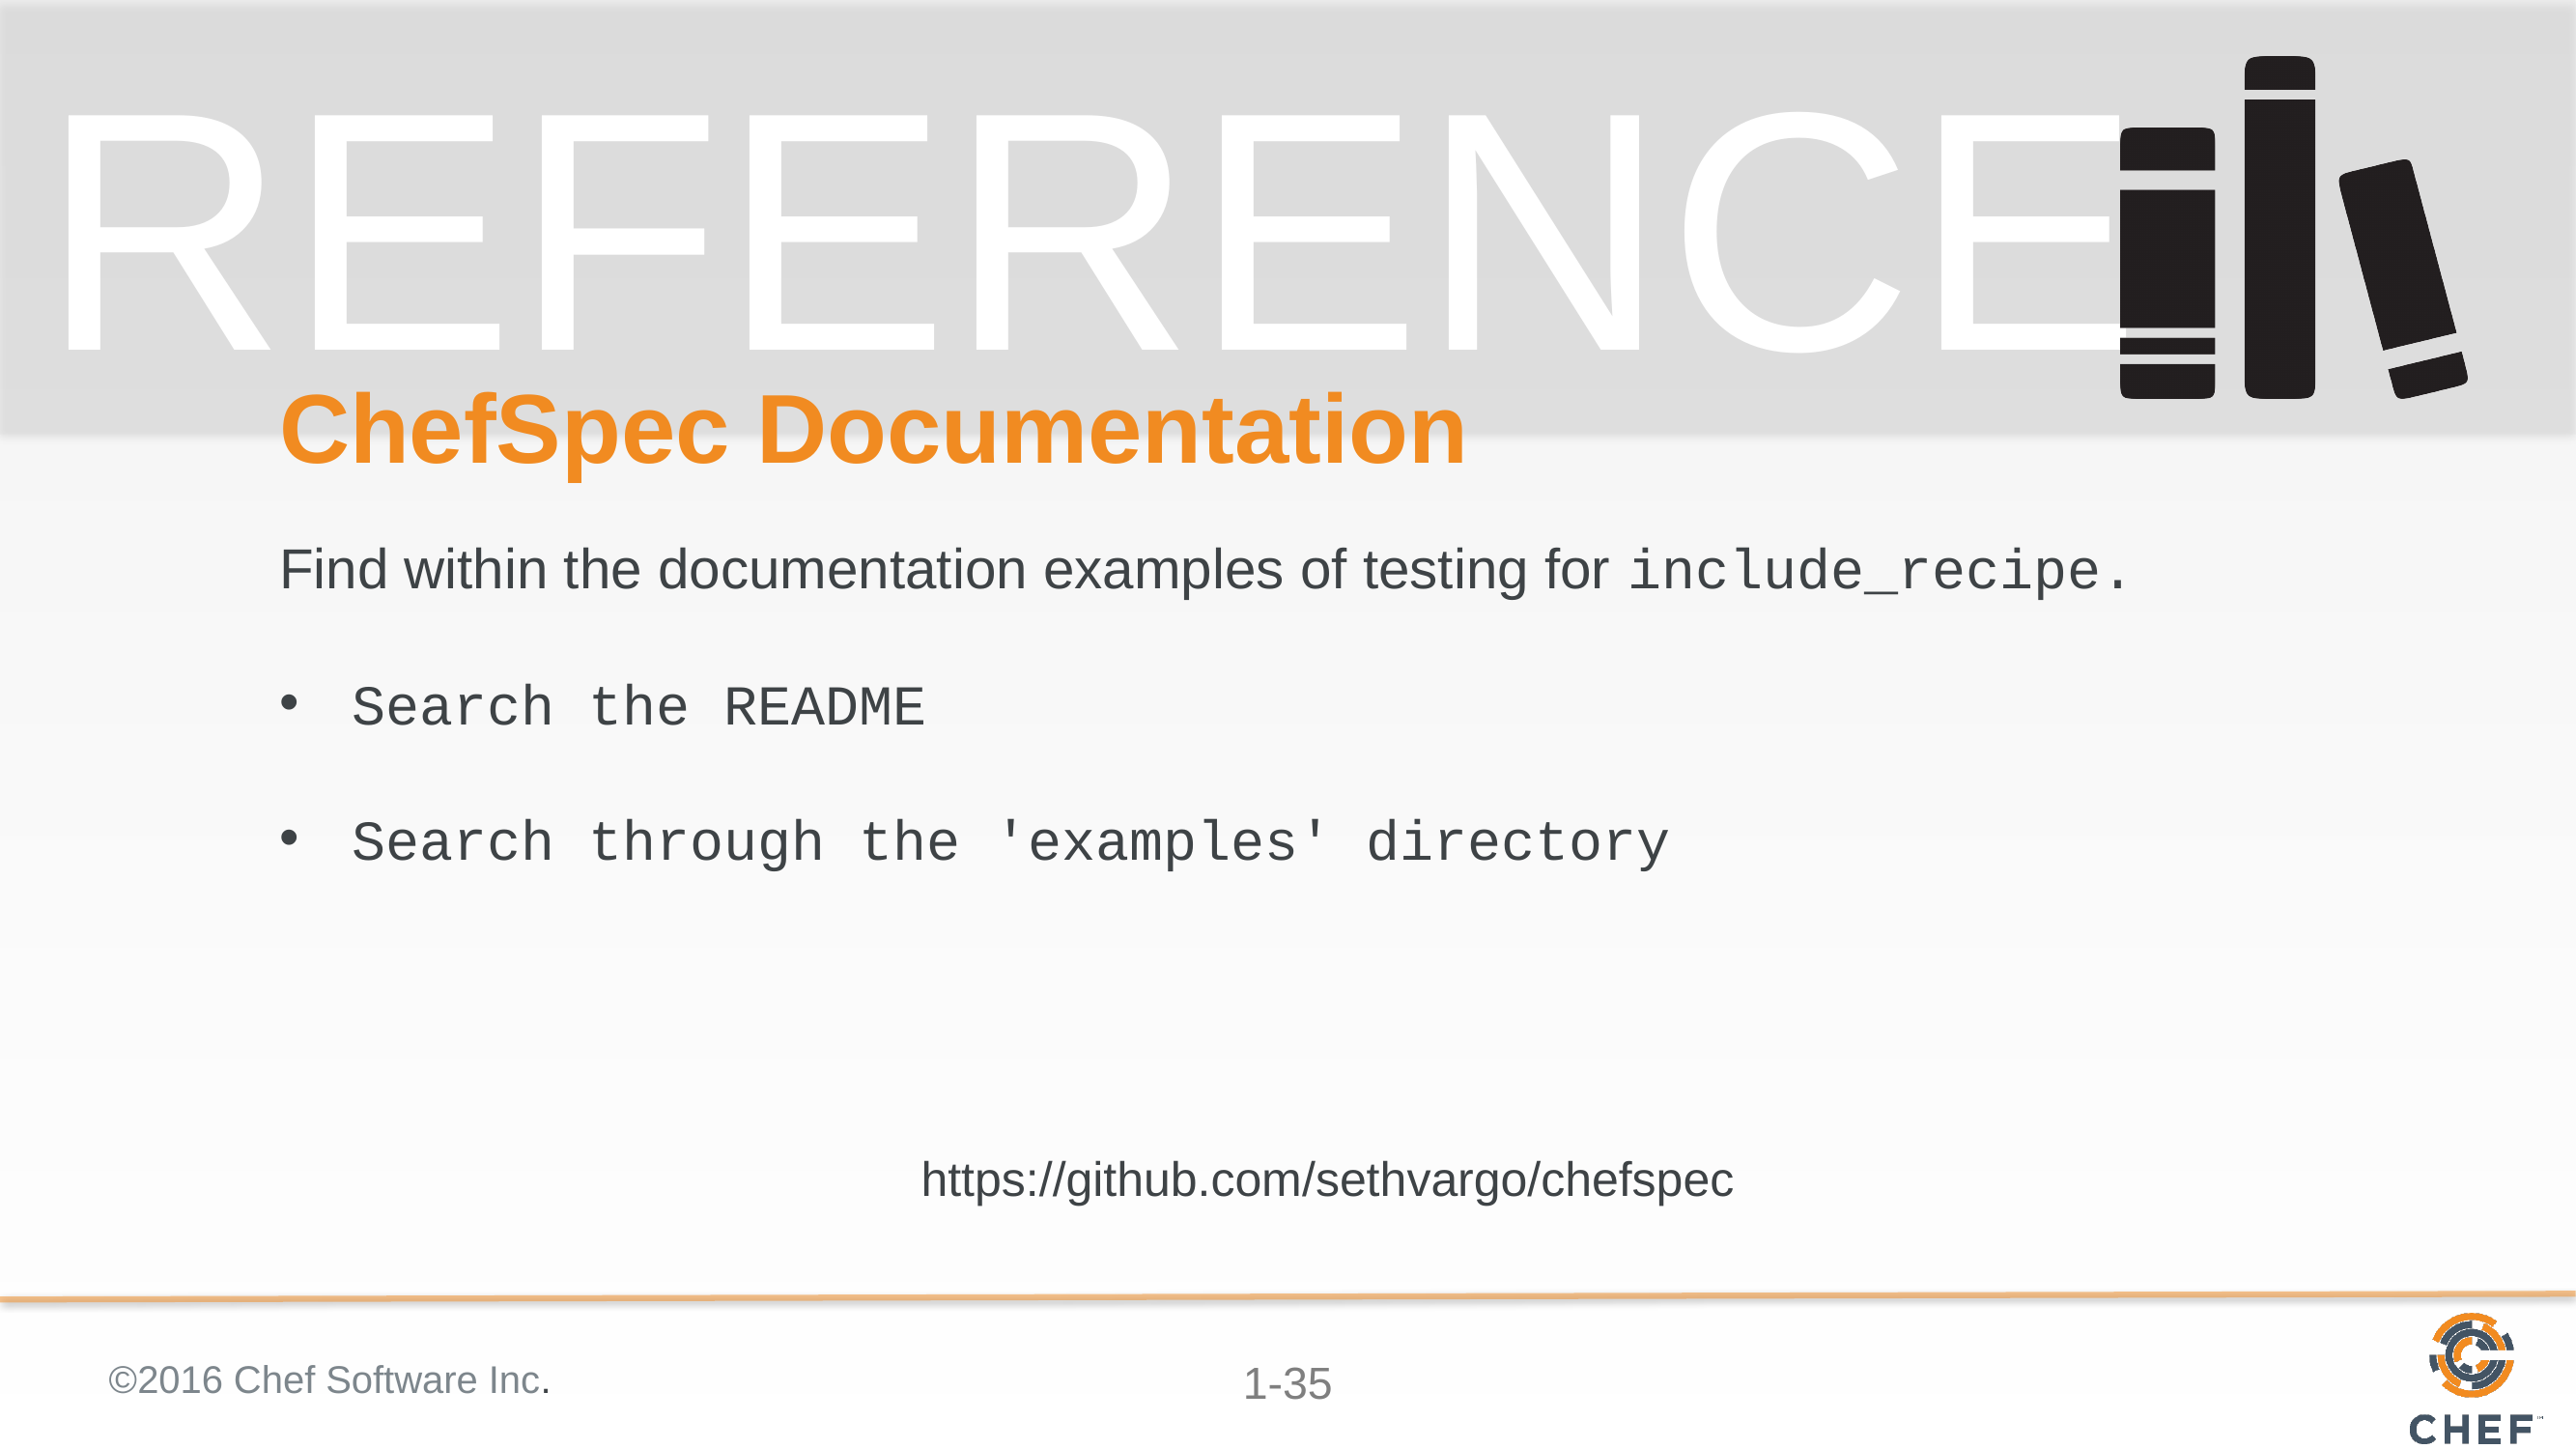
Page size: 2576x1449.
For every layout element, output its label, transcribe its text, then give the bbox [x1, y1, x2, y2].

subtitle Find within the documentation examples of testing for include_recipe. Search the README Search through the 'examples' directory [265, 518, 2217, 1049]
picture [2399, 1297, 2551, 1449]
list https://github.com/sethvargo/chefspec [621, 1135, 2035, 1219]
picture [2120, 51, 2468, 399]
title ChefSpec Documentation [265, 363, 2217, 499]
